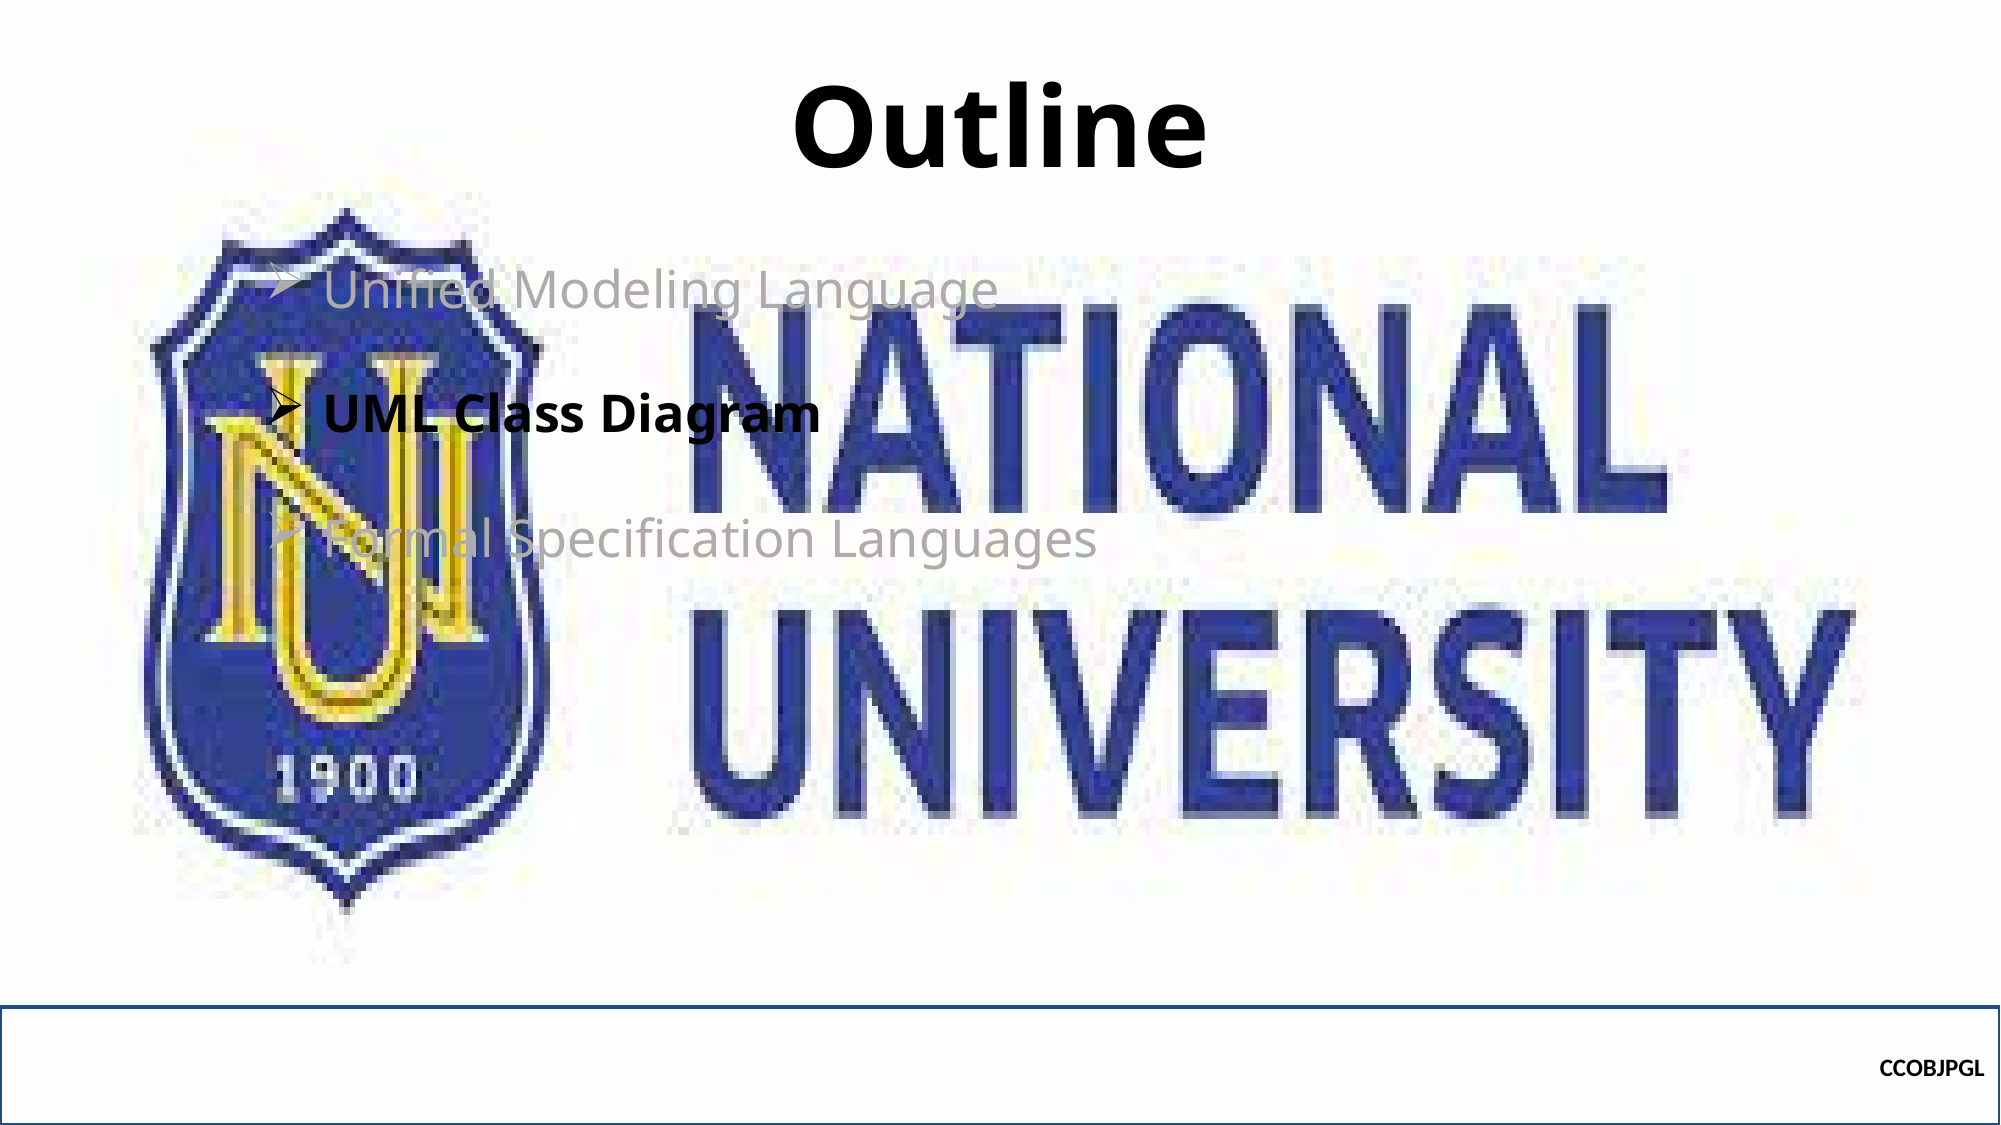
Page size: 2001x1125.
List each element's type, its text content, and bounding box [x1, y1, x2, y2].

footer CCOBJPGL [0, 1007, 2000, 1125]
title Outline [249, 81, 1750, 200]
picture [0, 0, 2000, 1007]
text_box Unified Modeling Language UML Class Diagram Formal Specification Languages [249, 248, 1750, 953]
